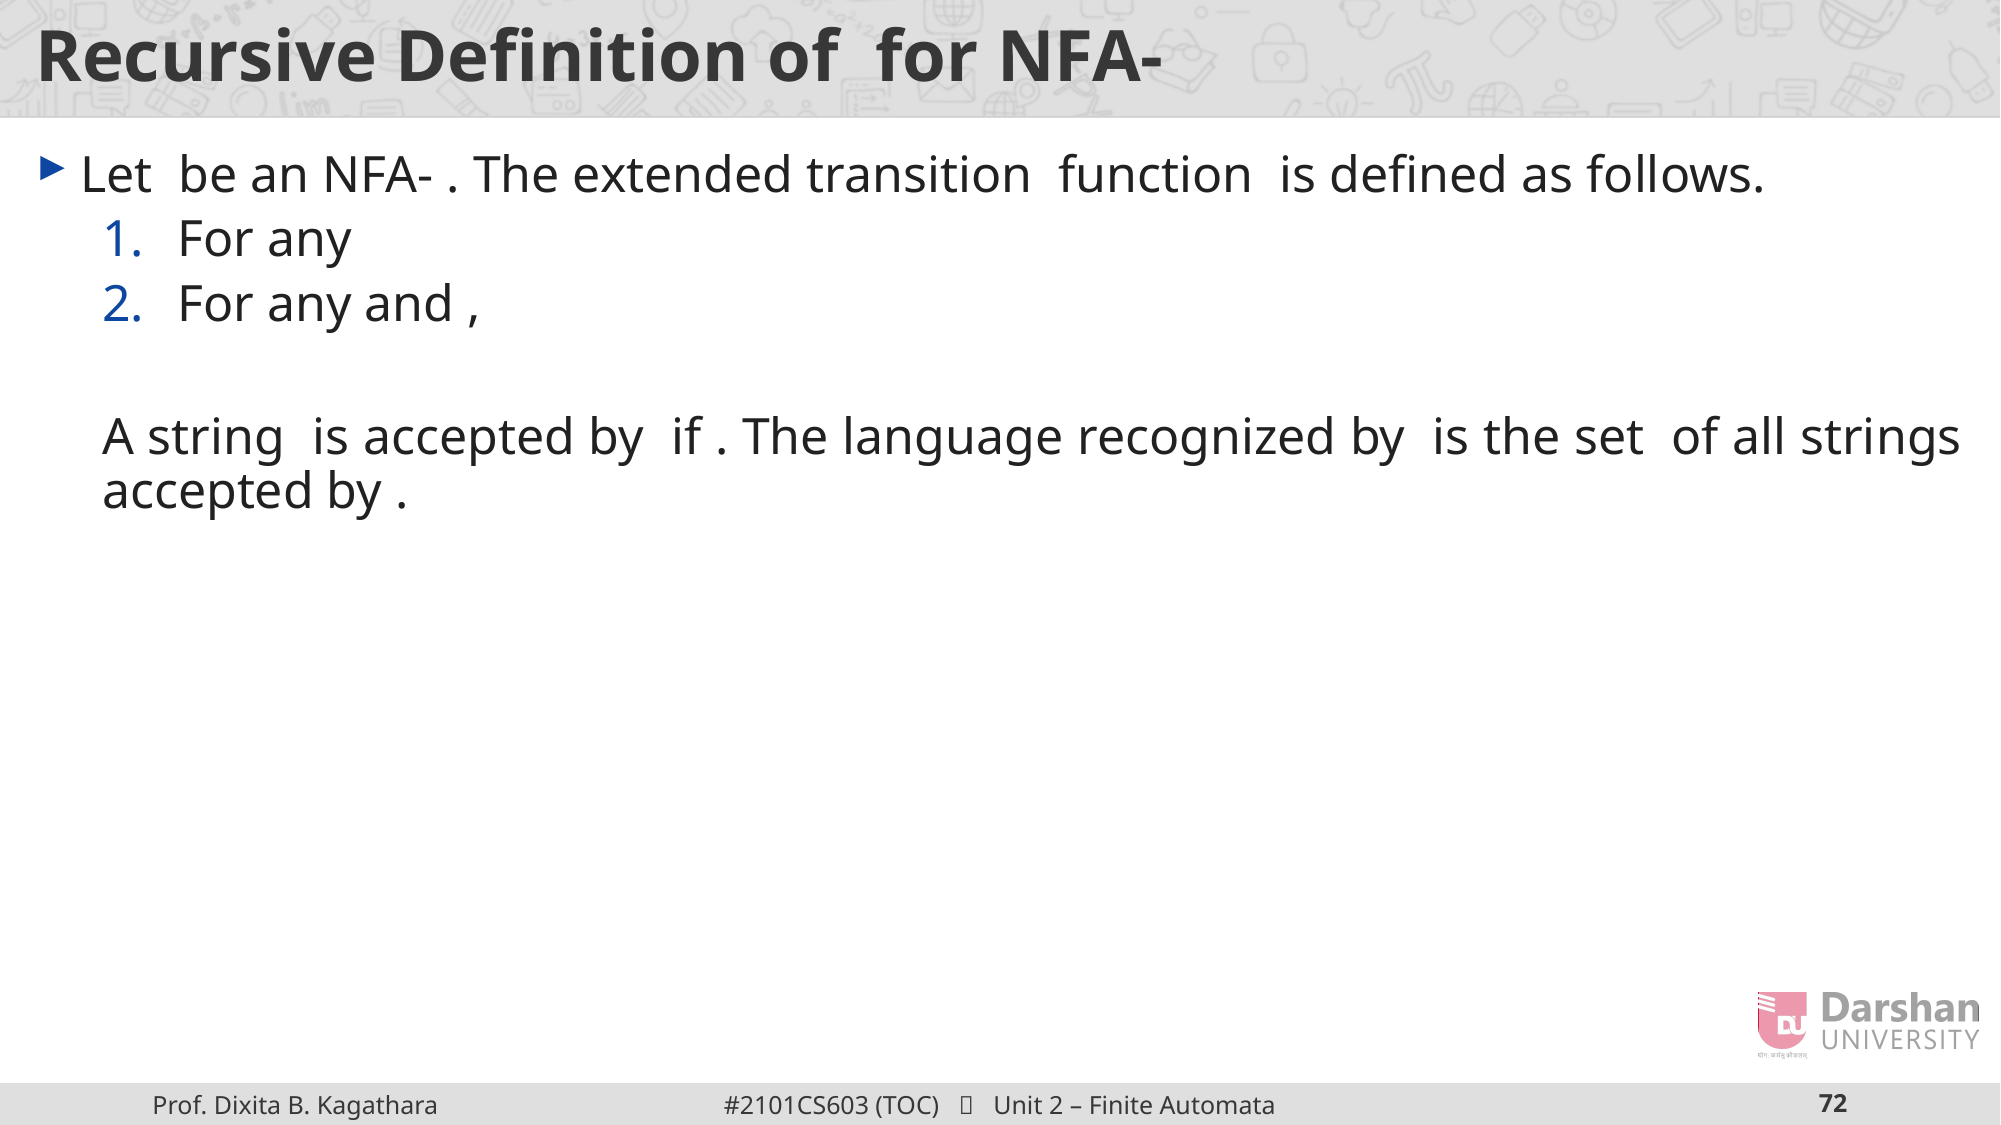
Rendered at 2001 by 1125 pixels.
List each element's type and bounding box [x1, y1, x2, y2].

text_box [1758, 992, 1979, 1059]
